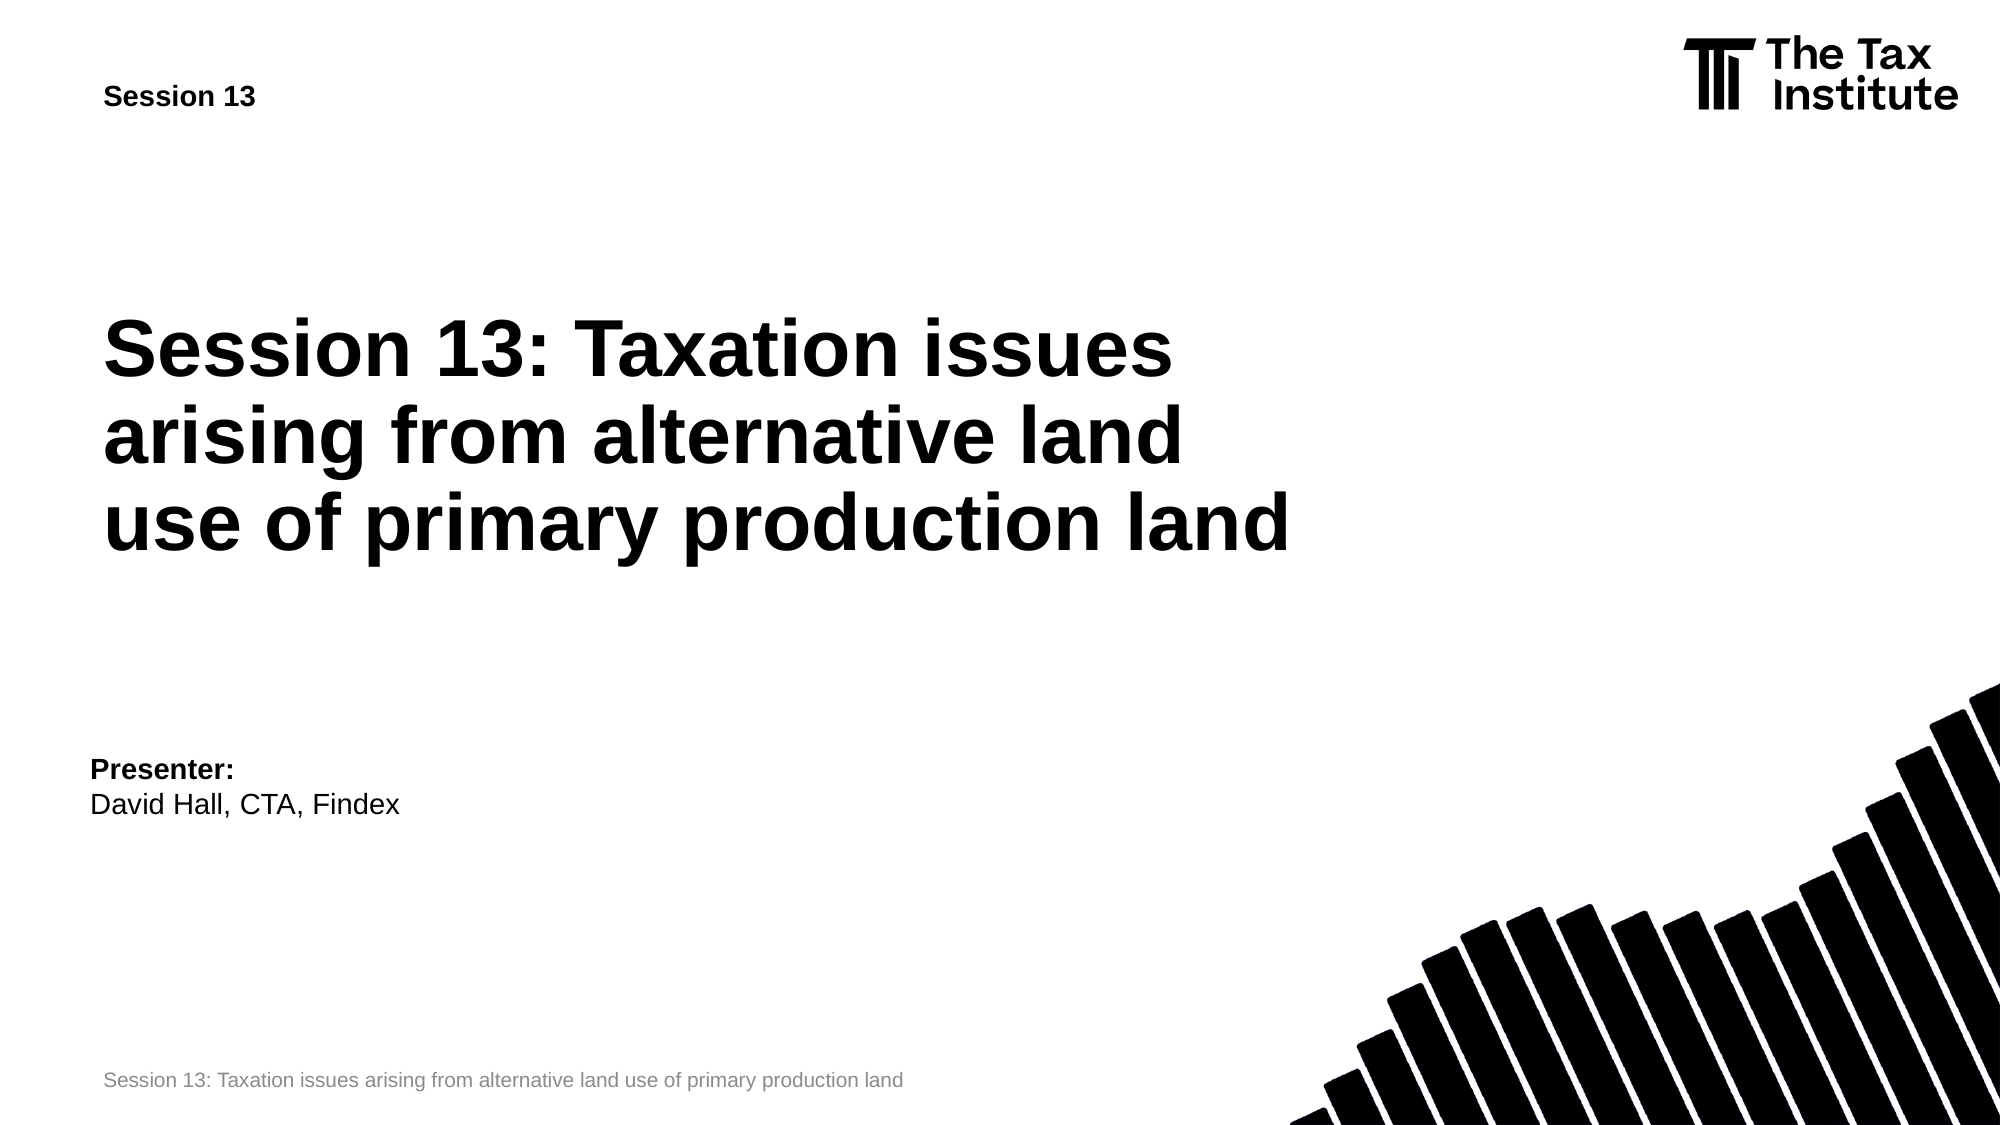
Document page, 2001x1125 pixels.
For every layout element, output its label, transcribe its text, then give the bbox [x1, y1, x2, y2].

footer Session 13: Taxation issues arising from alternative land use of primary production land [88, 1061, 1270, 1097]
list Session 13 [88, 73, 1319, 109]
title Session 13: Taxation issues arising from alternative land use of primary production land [88, 219, 1319, 576]
picture [1290, 683, 2000, 1125]
subtitle Presenter: David Hall, CTA, Findex [75, 742, 1306, 1015]
picture [1683, 35, 1958, 110]
